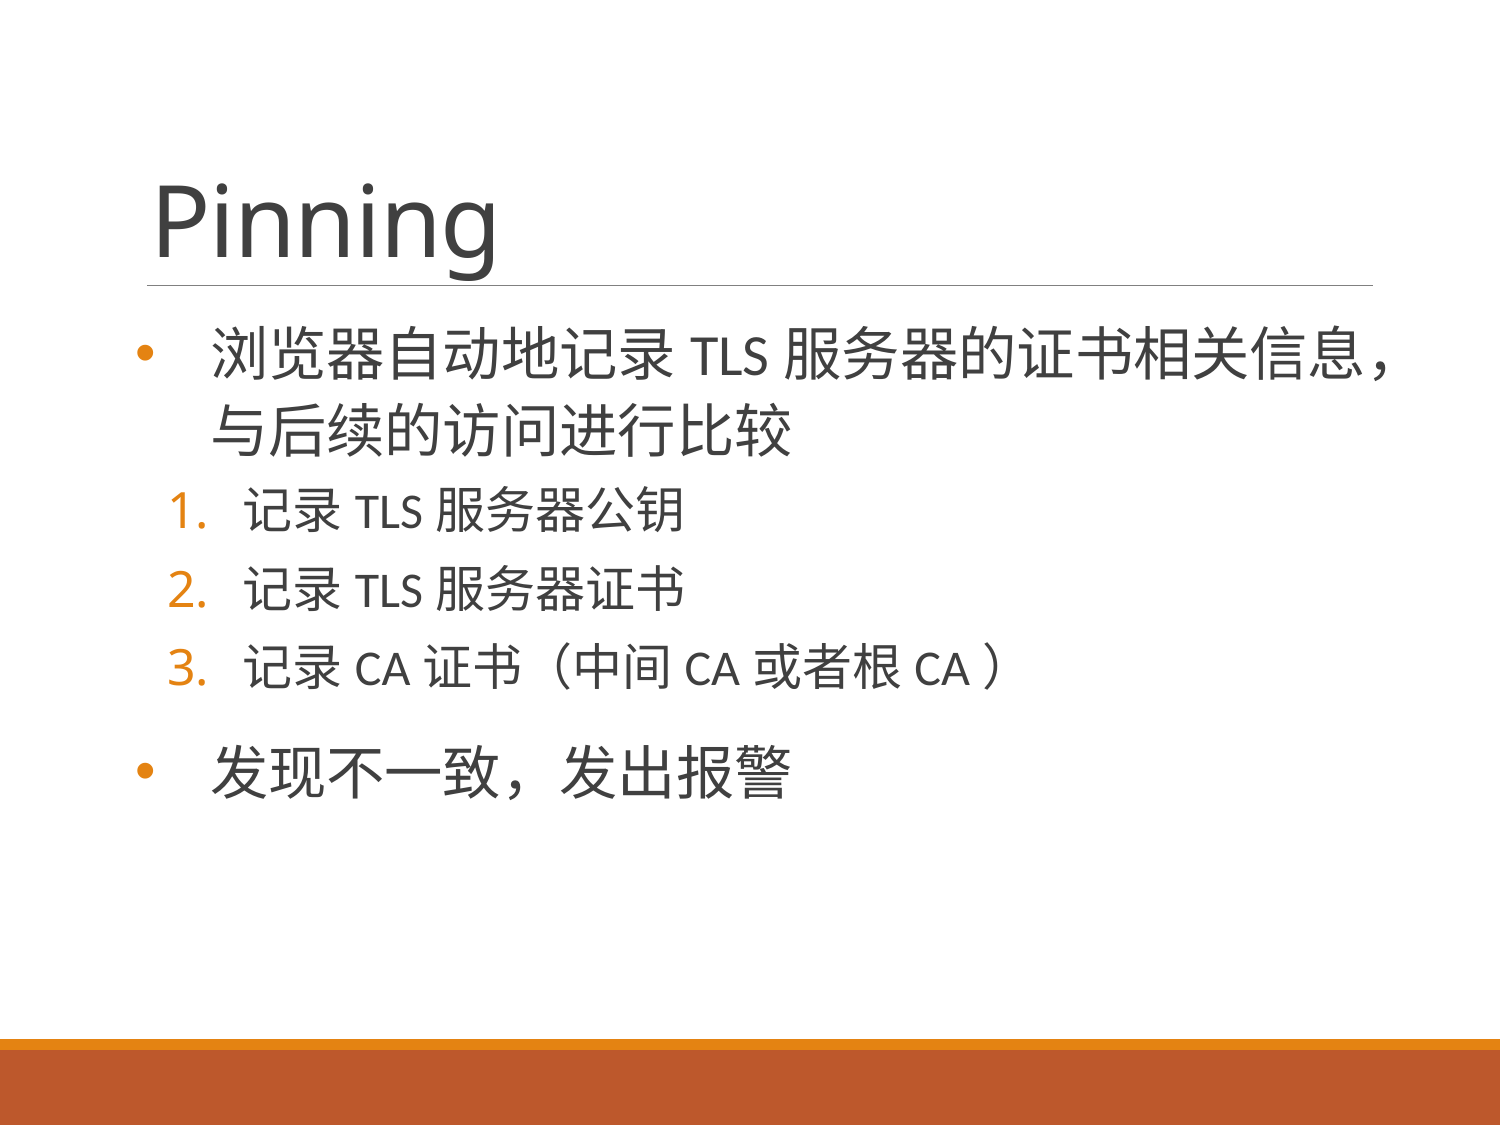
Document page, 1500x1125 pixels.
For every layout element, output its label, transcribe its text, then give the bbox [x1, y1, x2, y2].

title Pinning [135, 47, 1373, 285]
list 浏览器自动地记录TLS服务器的证书相关信息，与后续的访问进行比较 记录TLS服务器公钥 记录TLS服务器证书 记录CA证书（中间CA或者根CA） 发现不一致，发出报警 [135, 302, 1373, 963]
